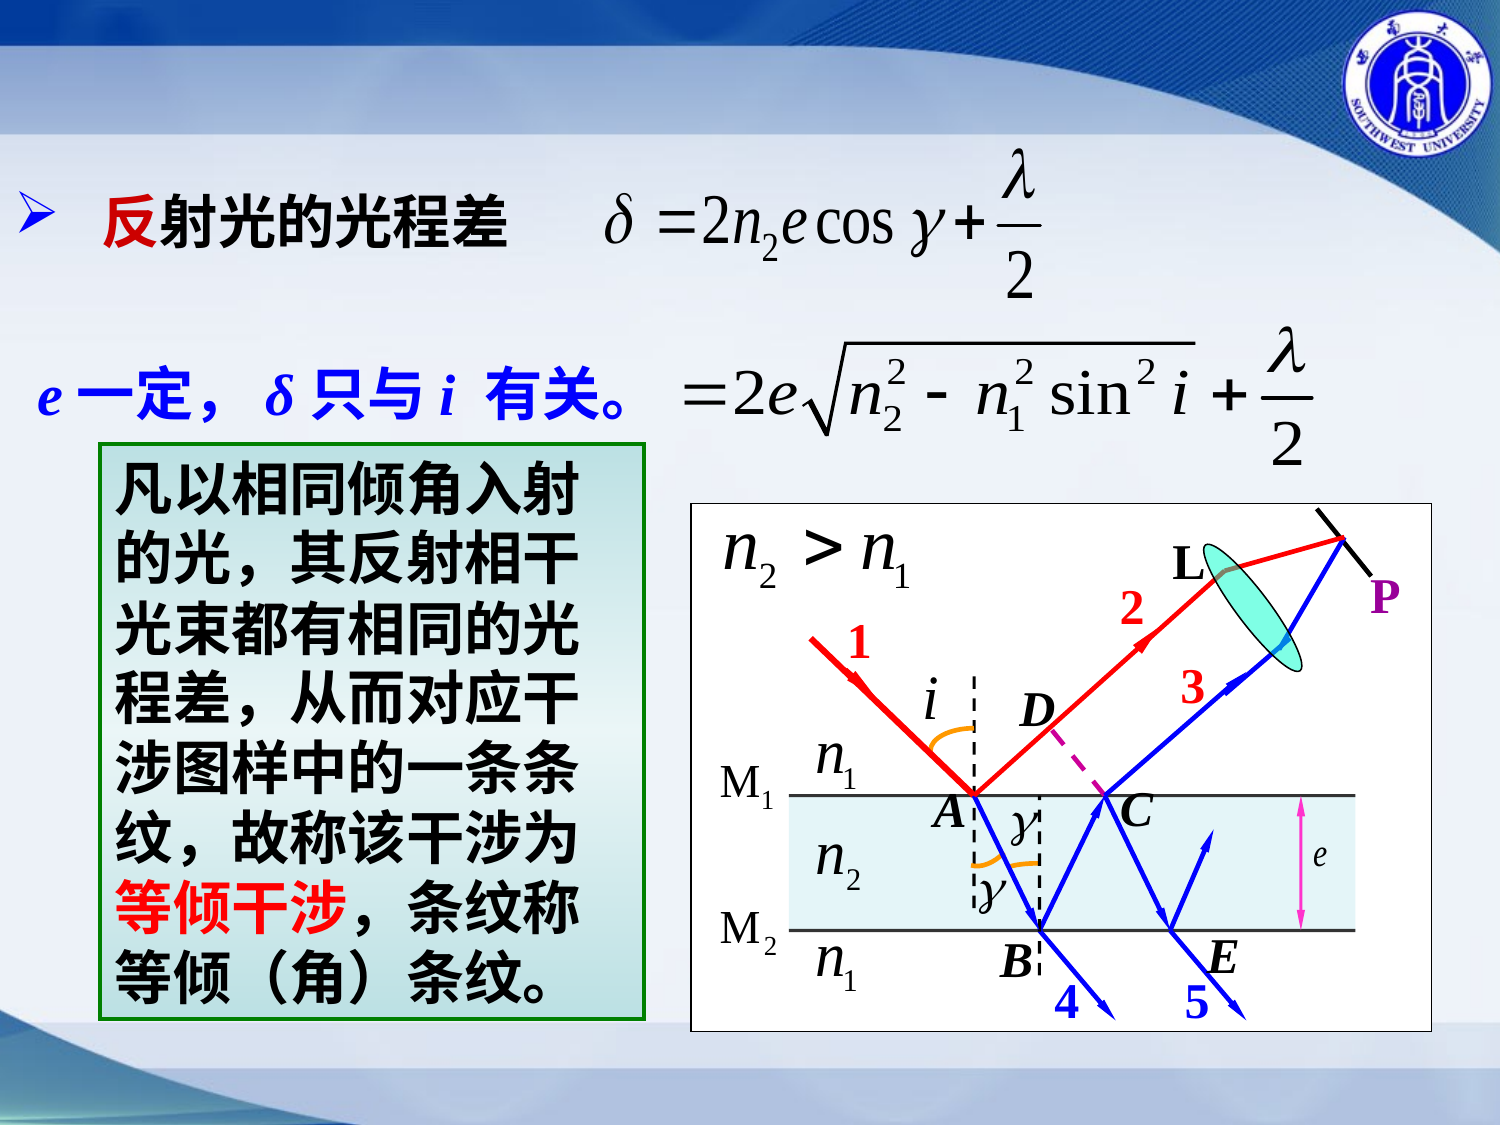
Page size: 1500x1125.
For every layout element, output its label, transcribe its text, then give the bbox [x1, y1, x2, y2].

text_box e一定，δ只与i 有关。 [22, 350, 667, 435]
text_box 凡以相同倾角入射的光，其反射相干光束都有相同的光程差，从而对应干涉图样中的一条条纹，故称该干涉为等倾干涉，条纹称等倾（角）条纹。 [100, 444, 644, 1019]
picture [0, 0, 1500, 1125]
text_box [690, 503, 1454, 1036]
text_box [0, 129, 1055, 315]
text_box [667, 310, 1324, 480]
